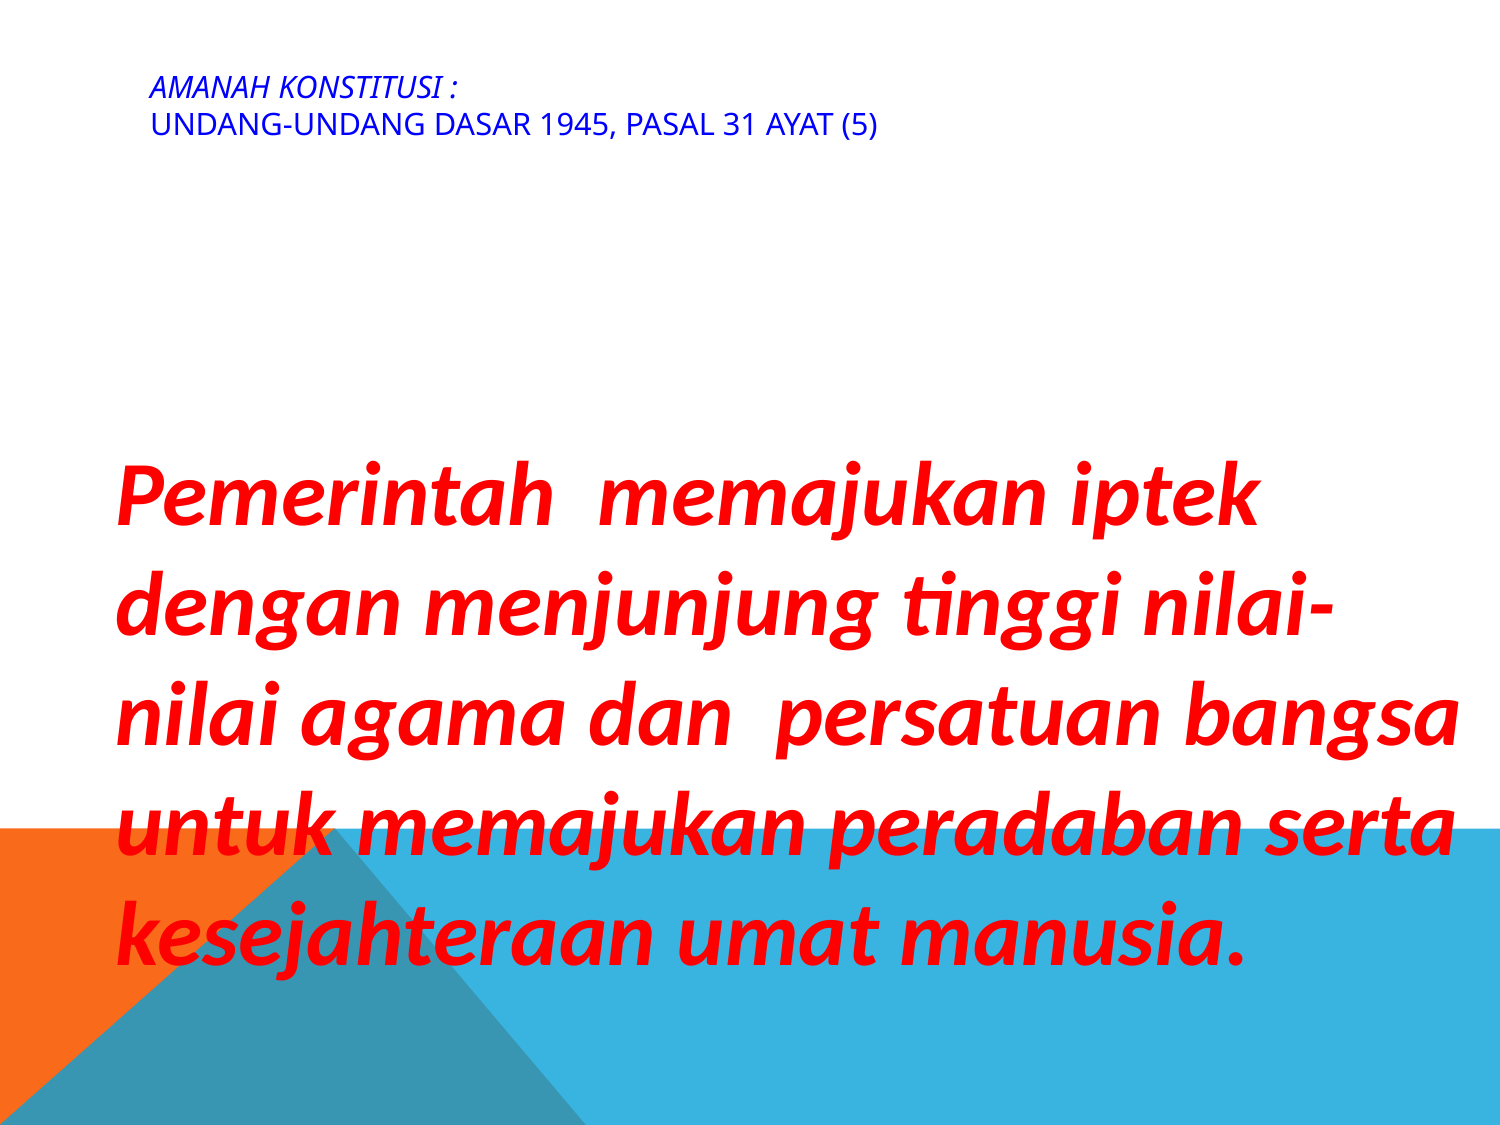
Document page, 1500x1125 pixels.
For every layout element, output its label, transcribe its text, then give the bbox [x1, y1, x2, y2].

title Amanah Konstitusi : Undang-Undang Dasar 1945, pasal 31 ayat (5) [135, 60, 1369, 150]
list Pemerintah memajukan iptek dengan menjunjung tinggi nilai-nilai agama dan persatuan bangsa untuk memajukan peradaban serta kesejahteraan umat manusia. [100, 299, 1500, 1125]
